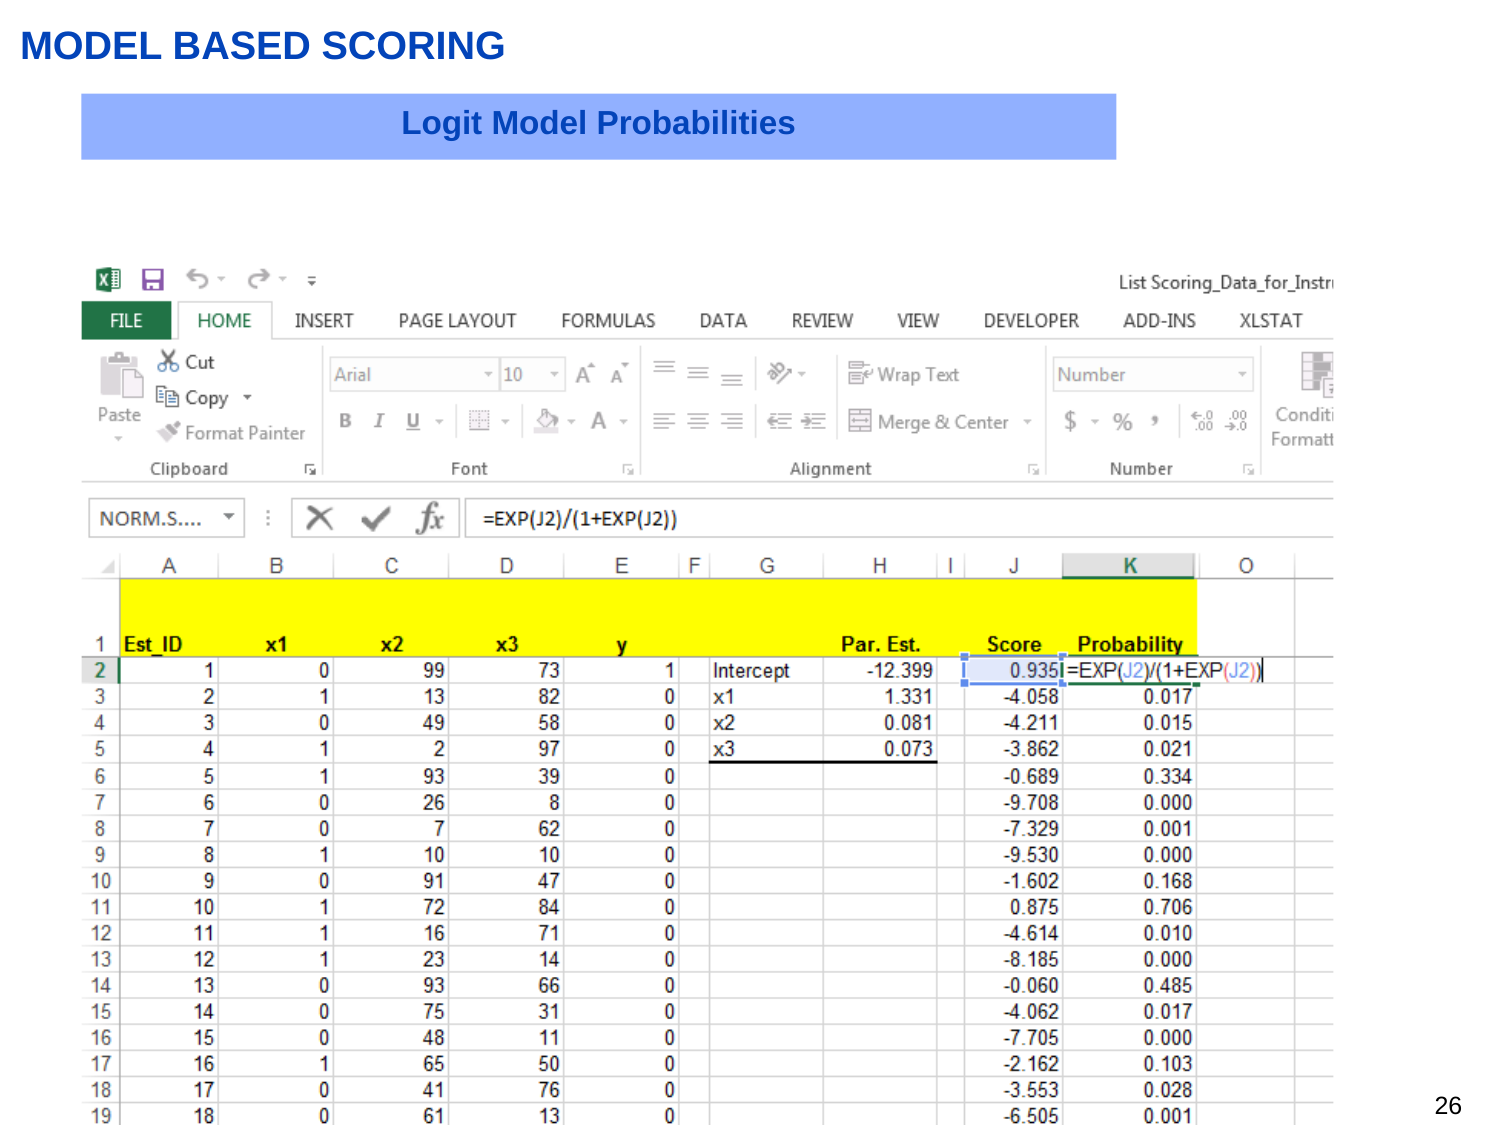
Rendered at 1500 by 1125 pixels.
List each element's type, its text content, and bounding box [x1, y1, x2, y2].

slide_number 25 [1339, 1089, 1463, 1121]
title MODEL BASED SCORING [19, 19, 1463, 69]
picture [81, 263, 1334, 1125]
text_box Logit Model Probabilities [81, 93, 1117, 160]
